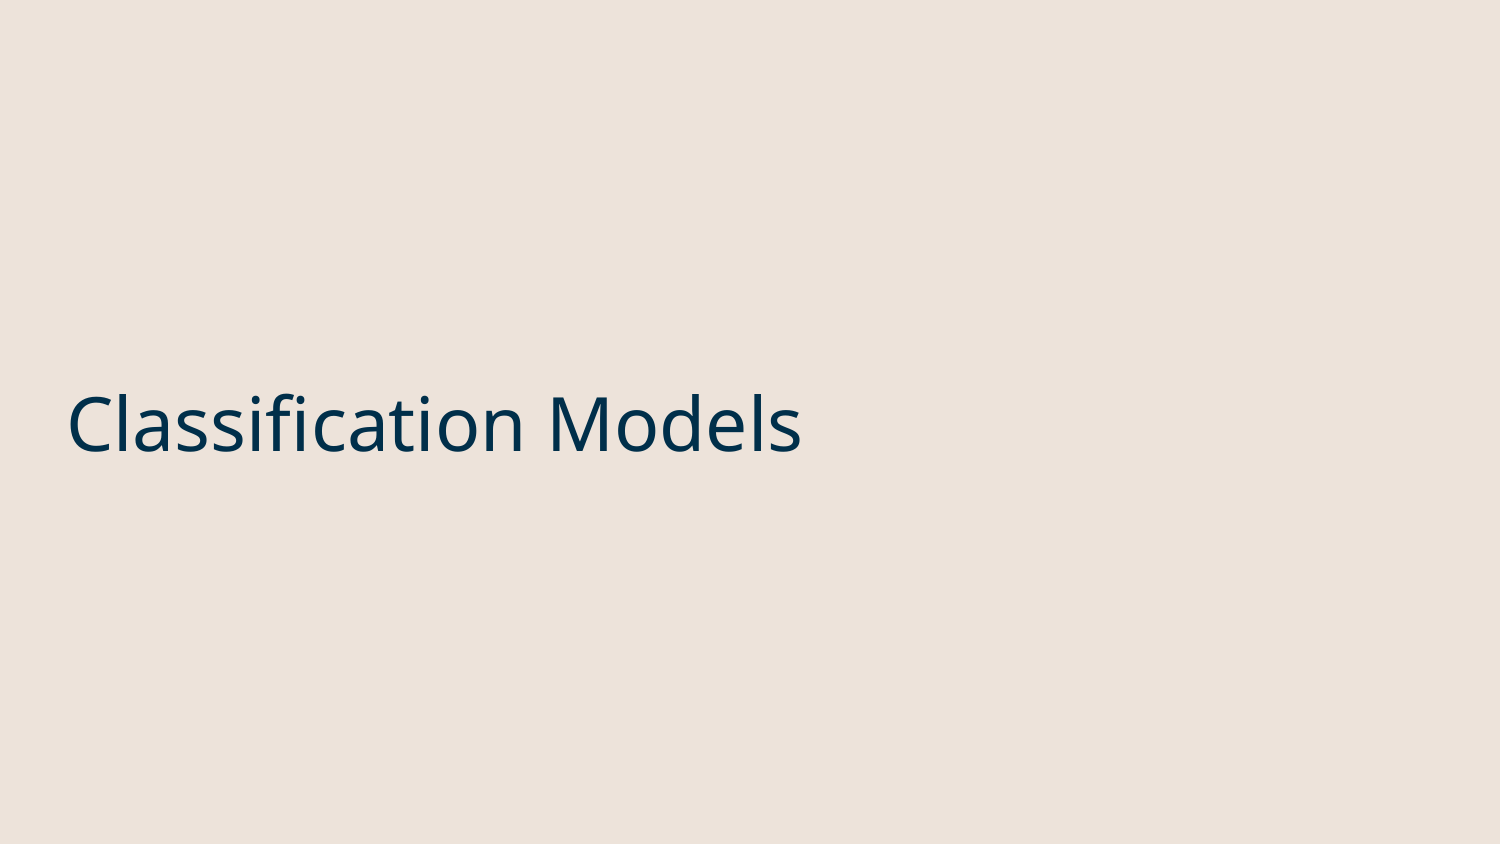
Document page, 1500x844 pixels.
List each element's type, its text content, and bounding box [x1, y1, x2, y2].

title Classification Models [51, 130, 1076, 713]
